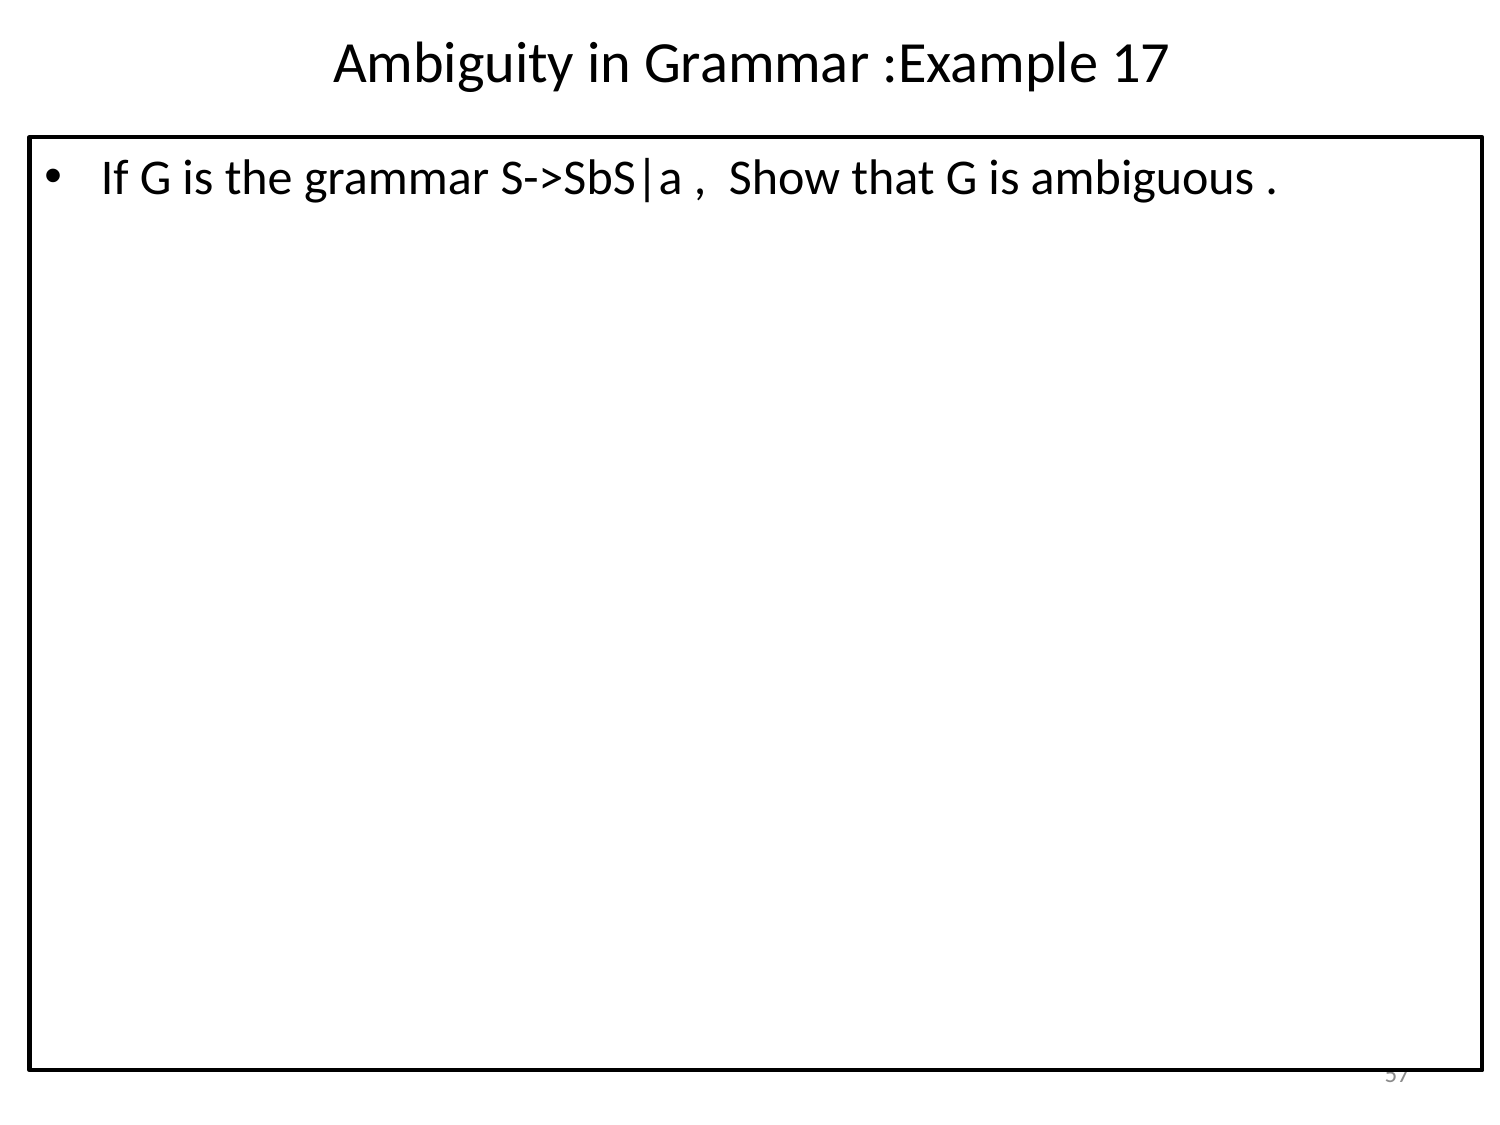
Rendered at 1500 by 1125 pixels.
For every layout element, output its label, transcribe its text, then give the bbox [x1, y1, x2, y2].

title Ambiguity in Grammar :Example 17 [76, 19, 1427, 100]
list If G is the grammar S->SbS|a , Show that G is ambiguous . [27, 135, 1484, 1072]
slide_number 57 [1074, 1072, 1425, 1103]
